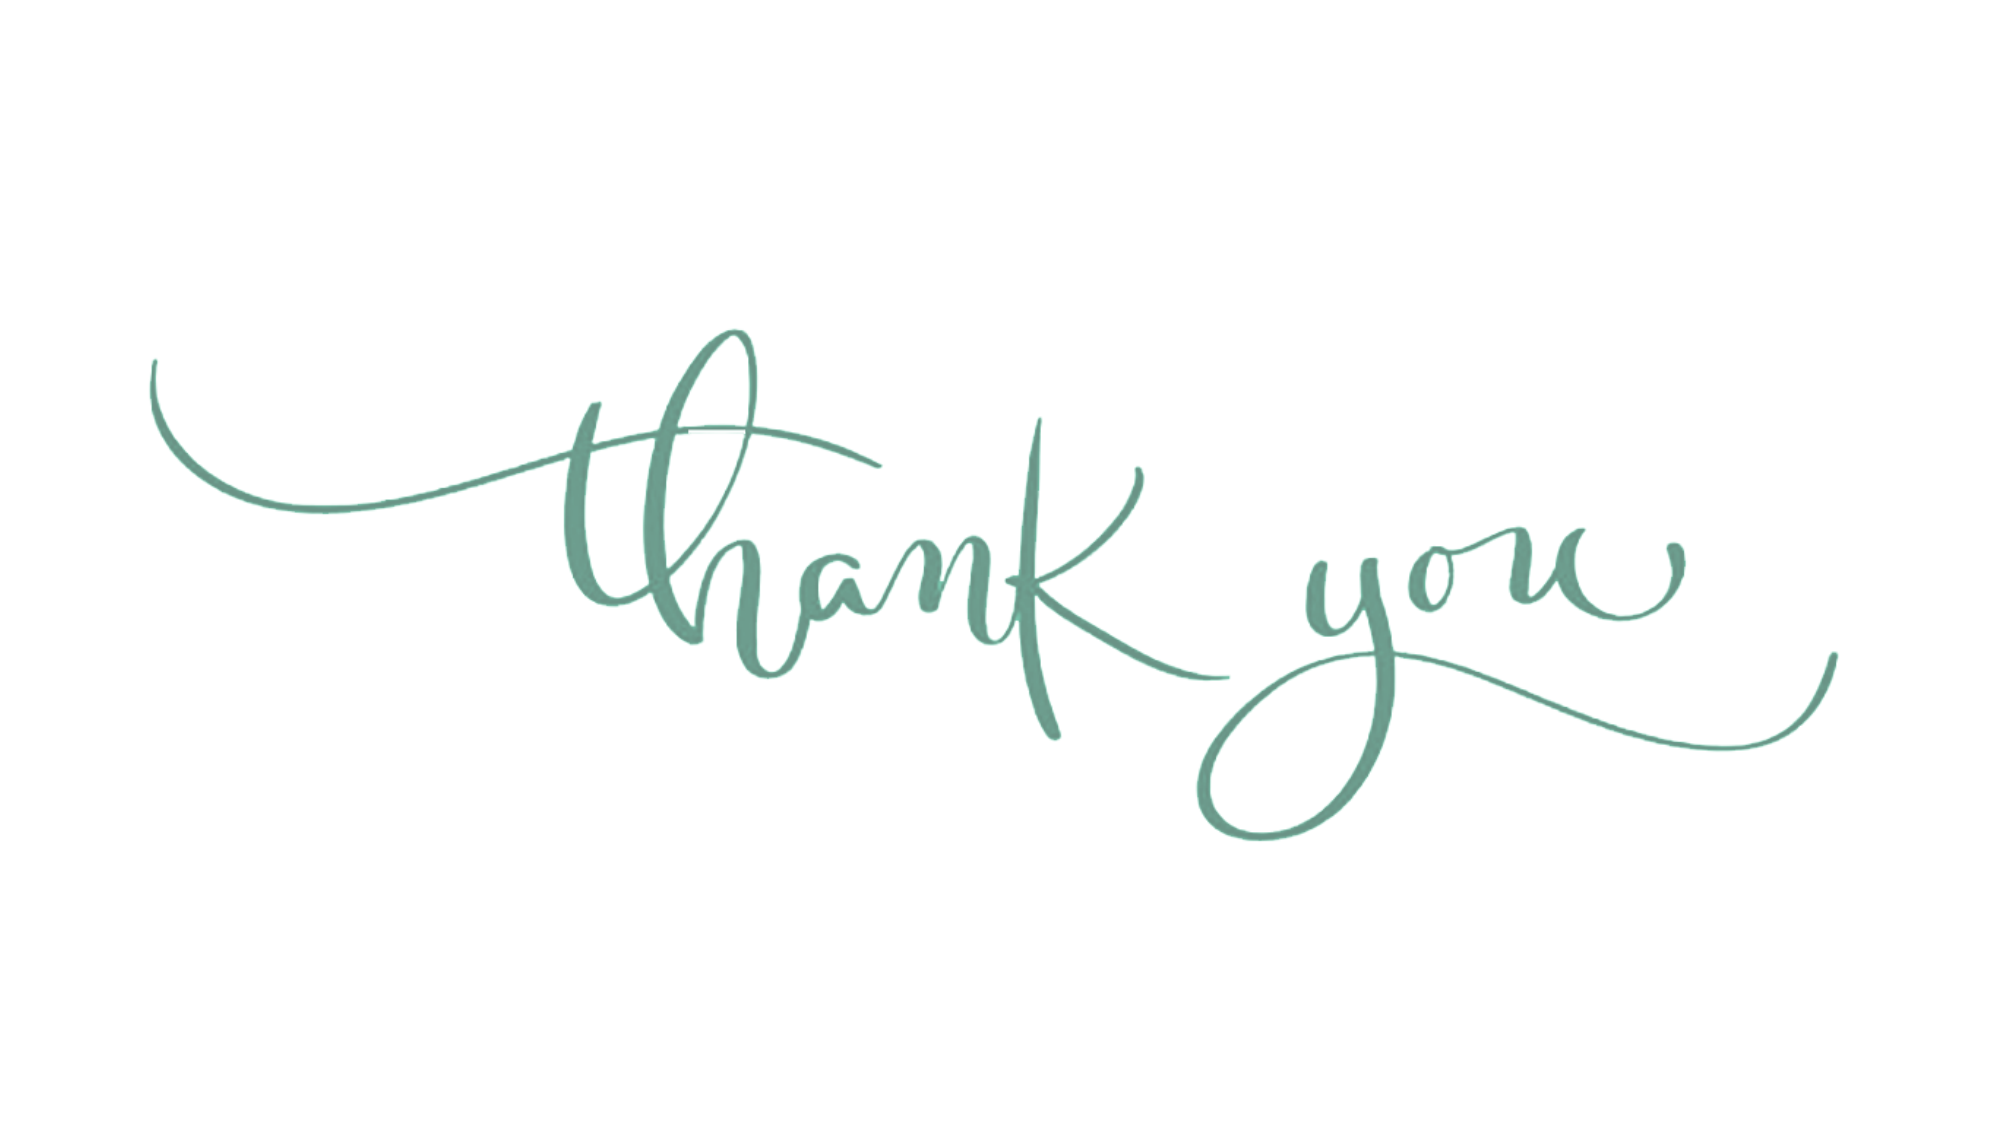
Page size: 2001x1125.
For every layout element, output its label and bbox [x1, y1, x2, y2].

picture [104, 201, 1895, 923]
